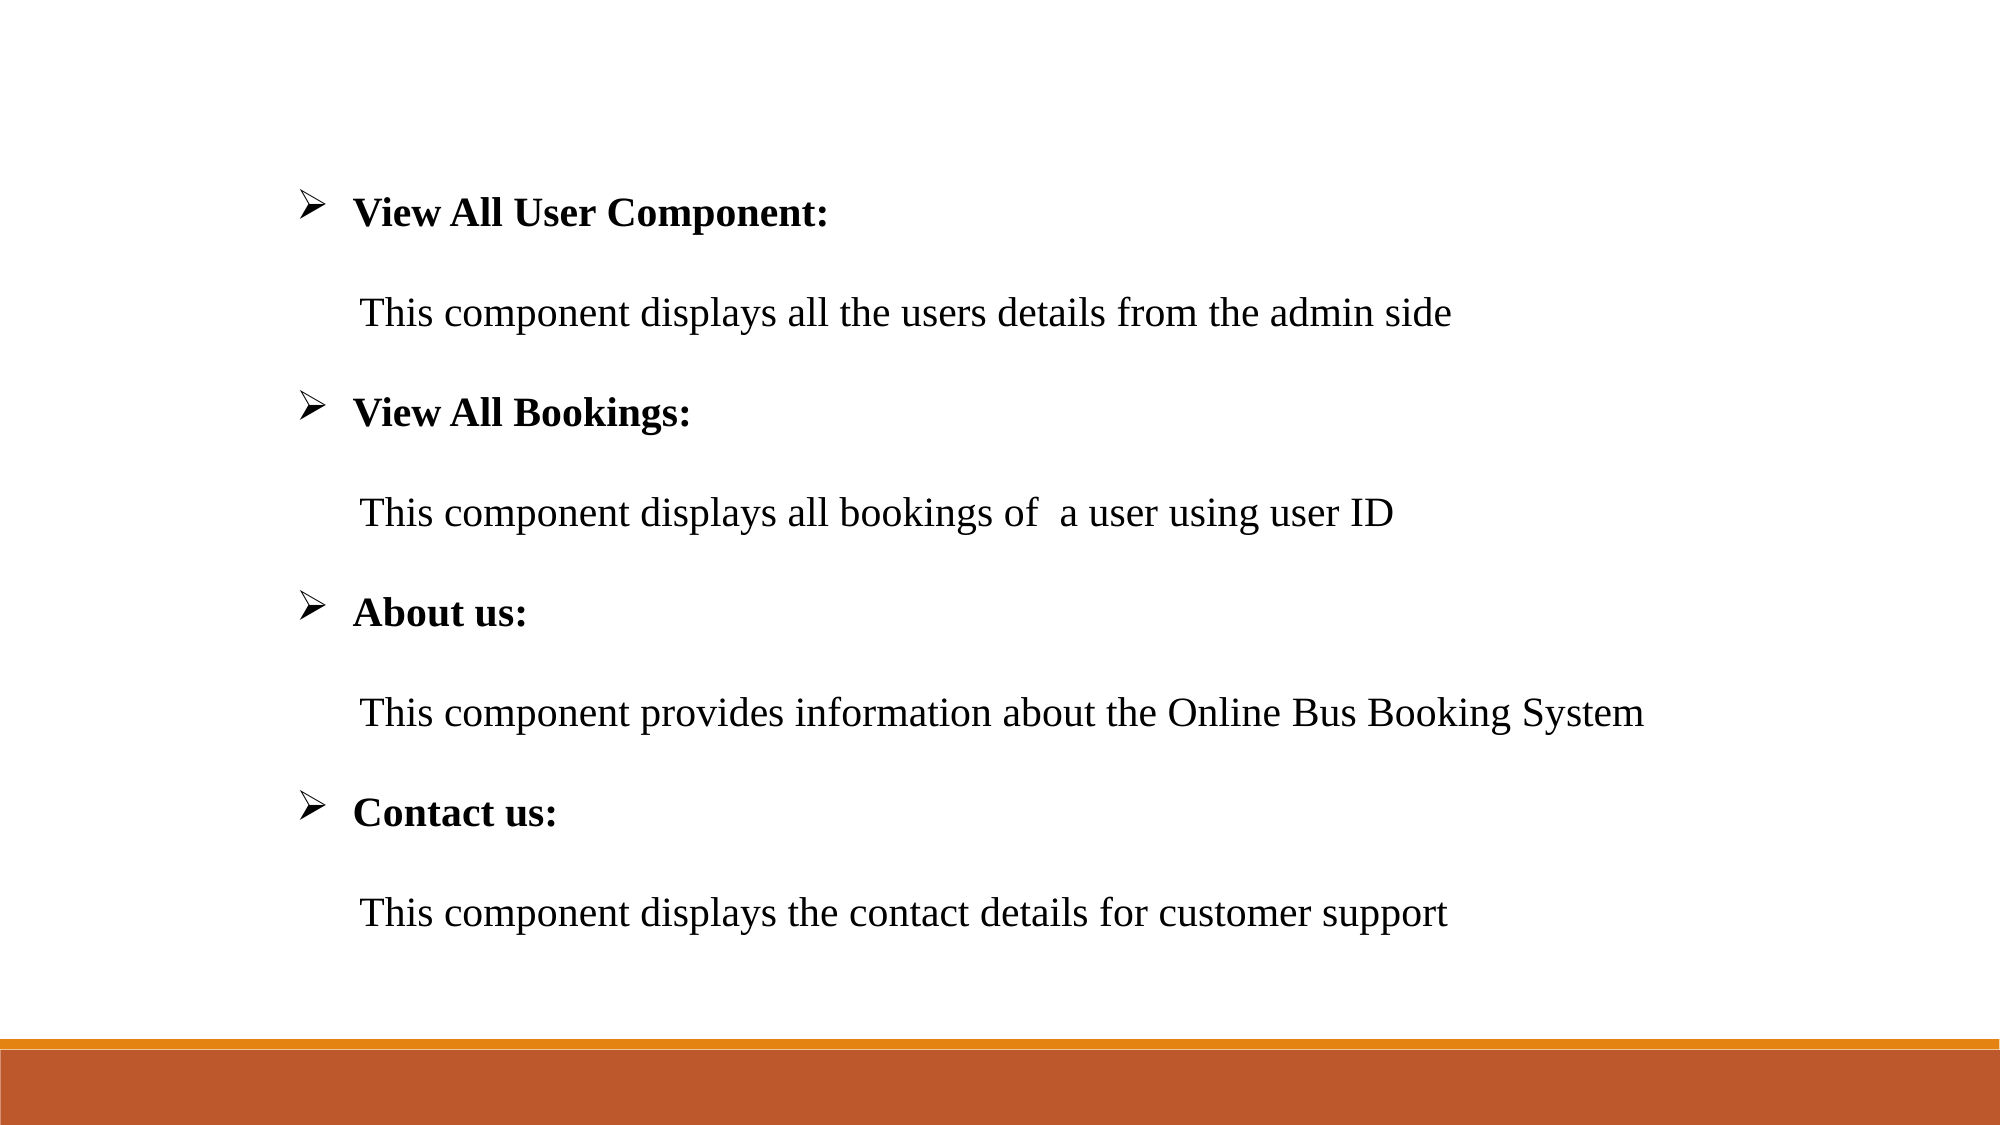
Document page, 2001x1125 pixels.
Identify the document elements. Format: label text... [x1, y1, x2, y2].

text_box View All User Component: This component displays all the users details from the admin side View All Bookings: This component displays all bookings of a user using user ID About us: This component provides information about the Online Bus Booking System Contact us: This component displays the contact details for customer support [281, 177, 1836, 1043]
